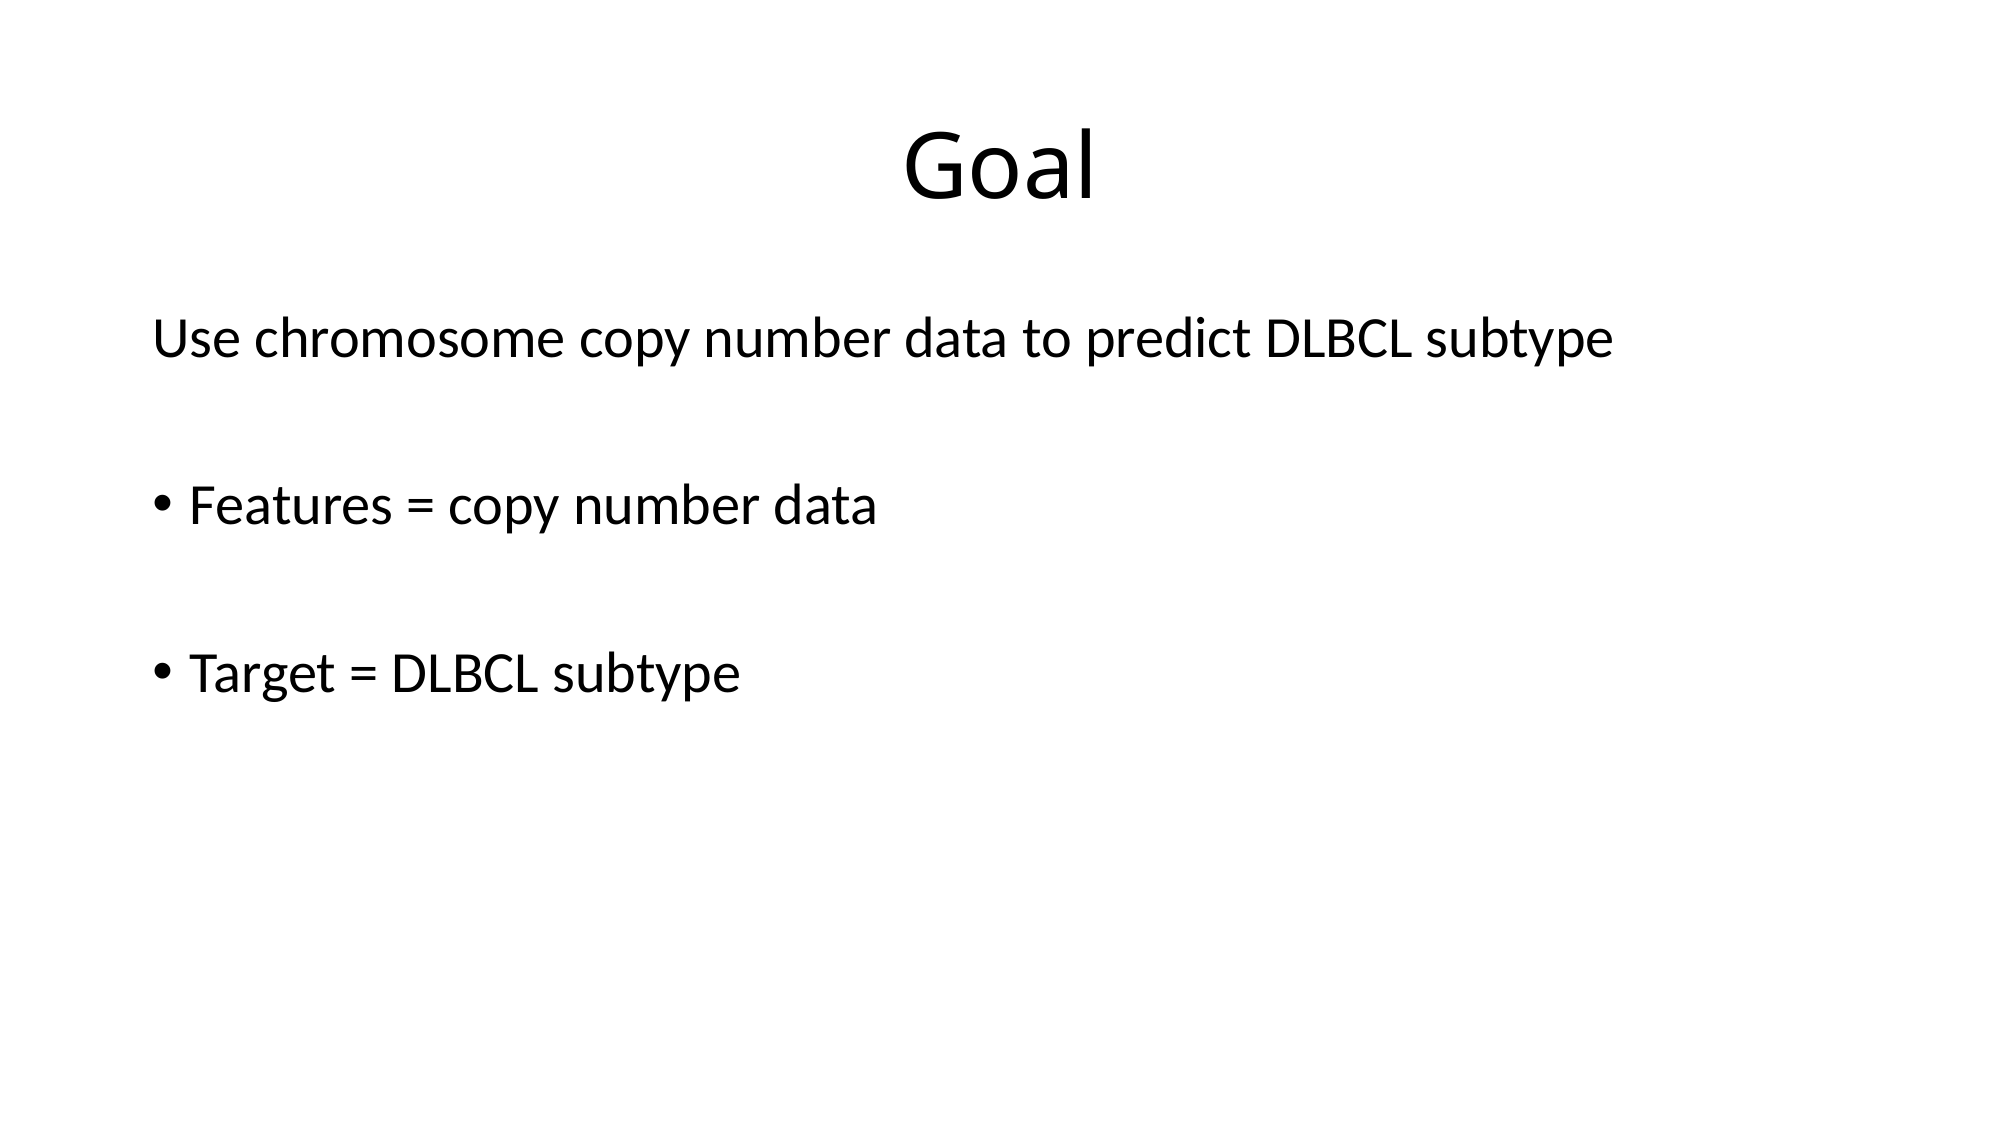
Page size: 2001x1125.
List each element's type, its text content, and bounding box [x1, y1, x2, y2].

list Use chromosome copy number data to predict DLBCL subtype Features = copy number data Target = DLBCL subtype [137, 299, 1863, 1014]
title Goal [137, 59, 1863, 278]
